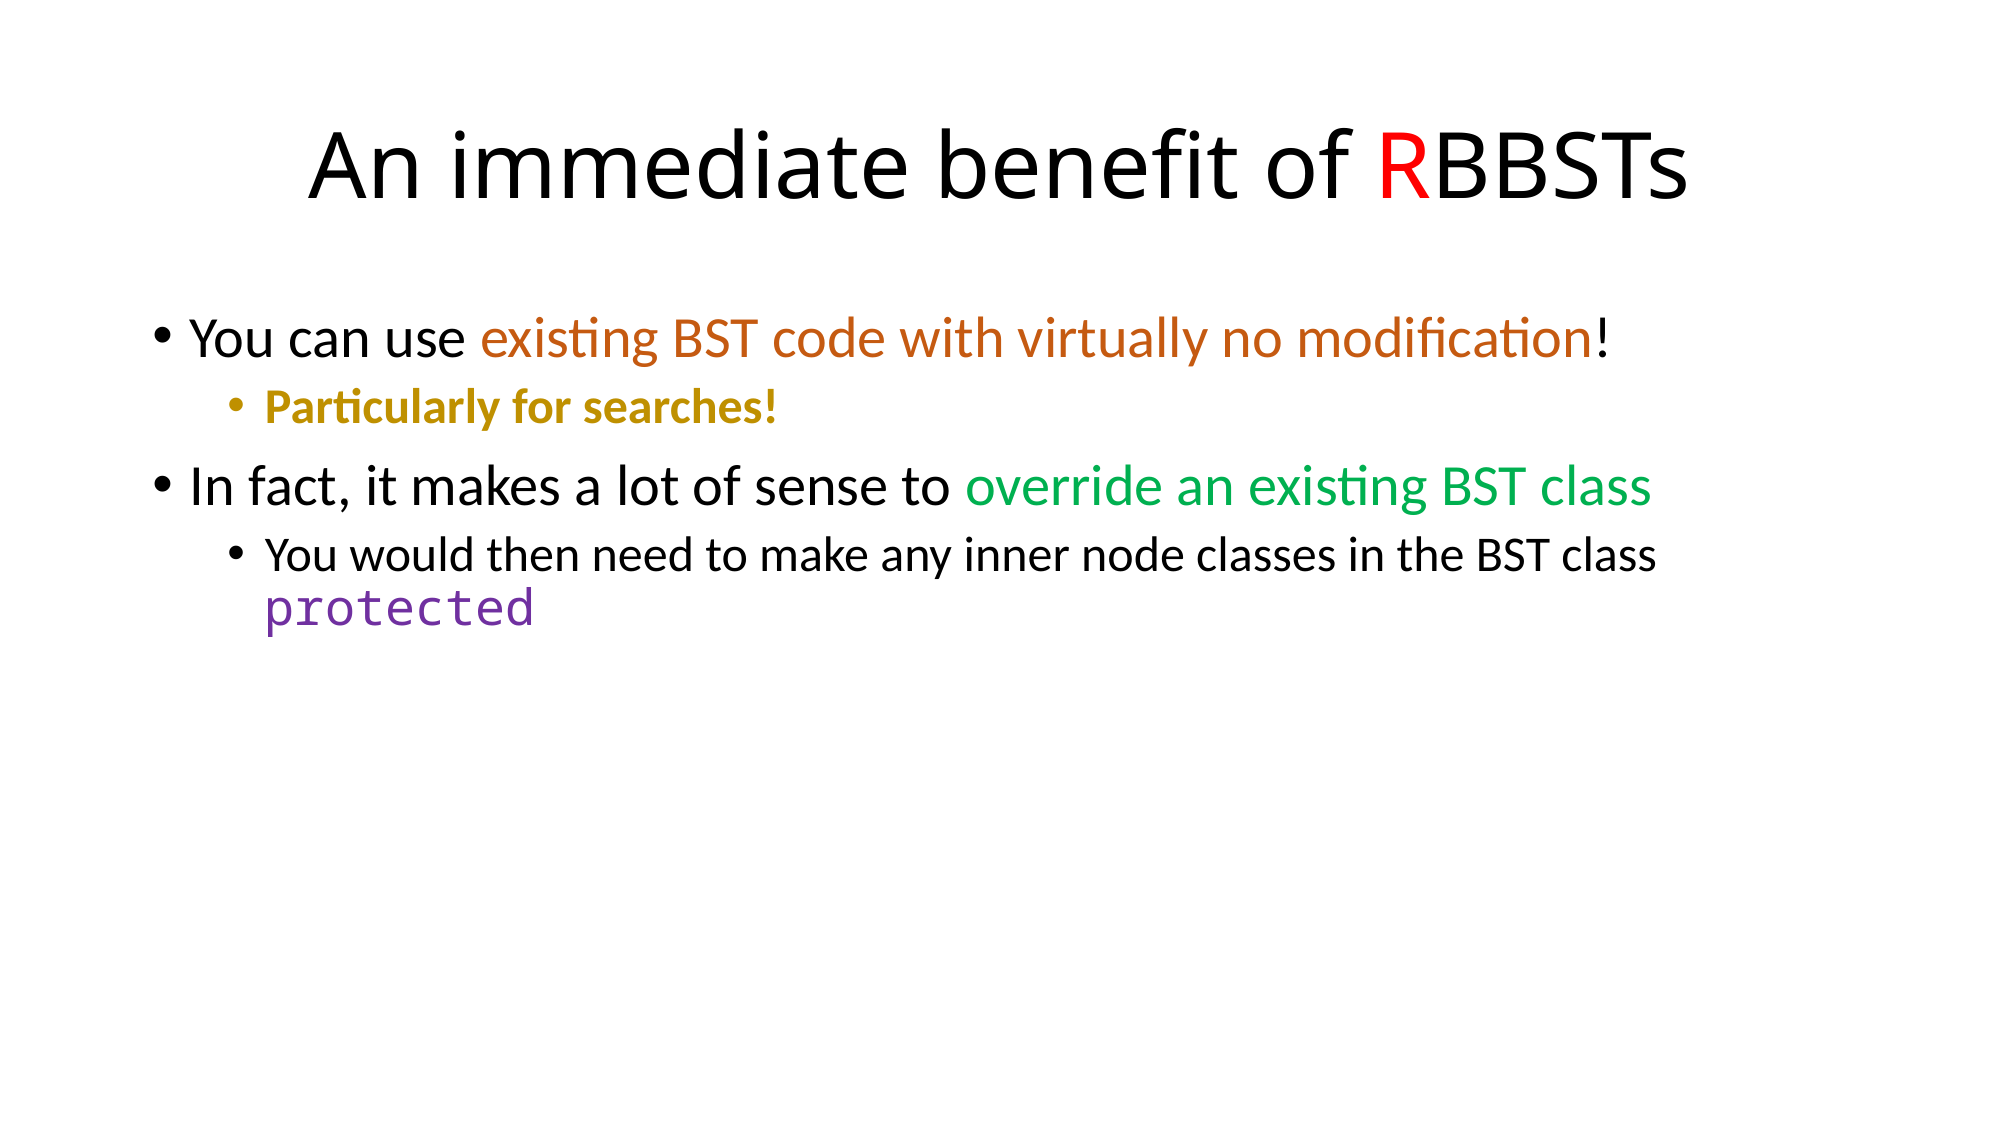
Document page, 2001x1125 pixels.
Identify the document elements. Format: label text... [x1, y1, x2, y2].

list You can use existing BST code with virtually no modification! Particularly for searches! In fact, it makes a lot of sense to override an existing BST class You would then need to make any inner node classes in the BST class protected [137, 299, 1863, 1014]
title An immediate benefit of RBBSTs [137, 59, 1863, 278]
